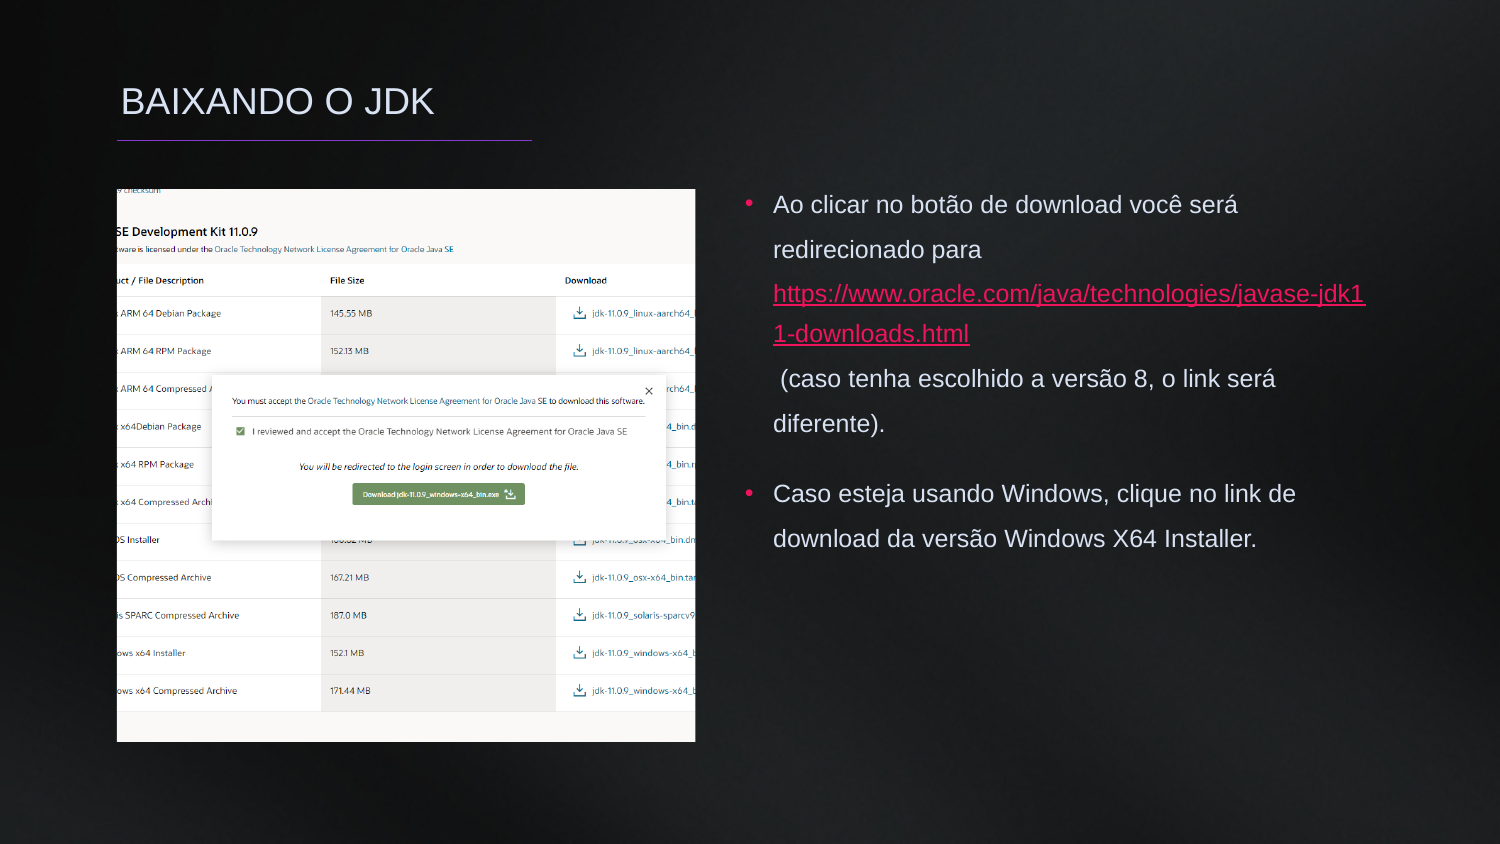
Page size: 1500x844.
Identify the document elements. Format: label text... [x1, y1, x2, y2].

text_box Ao clicar no botão de download você será redirecionado para https://www.oracle.com/java/technologies/javase-jdk11-downloads.html (caso tenha escolhido a versão 8, o link será diferente). Caso esteja usando Windows, clique no link de download da versão Windows X64 Installer. [729, 165, 1382, 520]
picture [0, 0, 1500, 844]
text_box BAIXANDO O JDK [105, 69, 770, 130]
